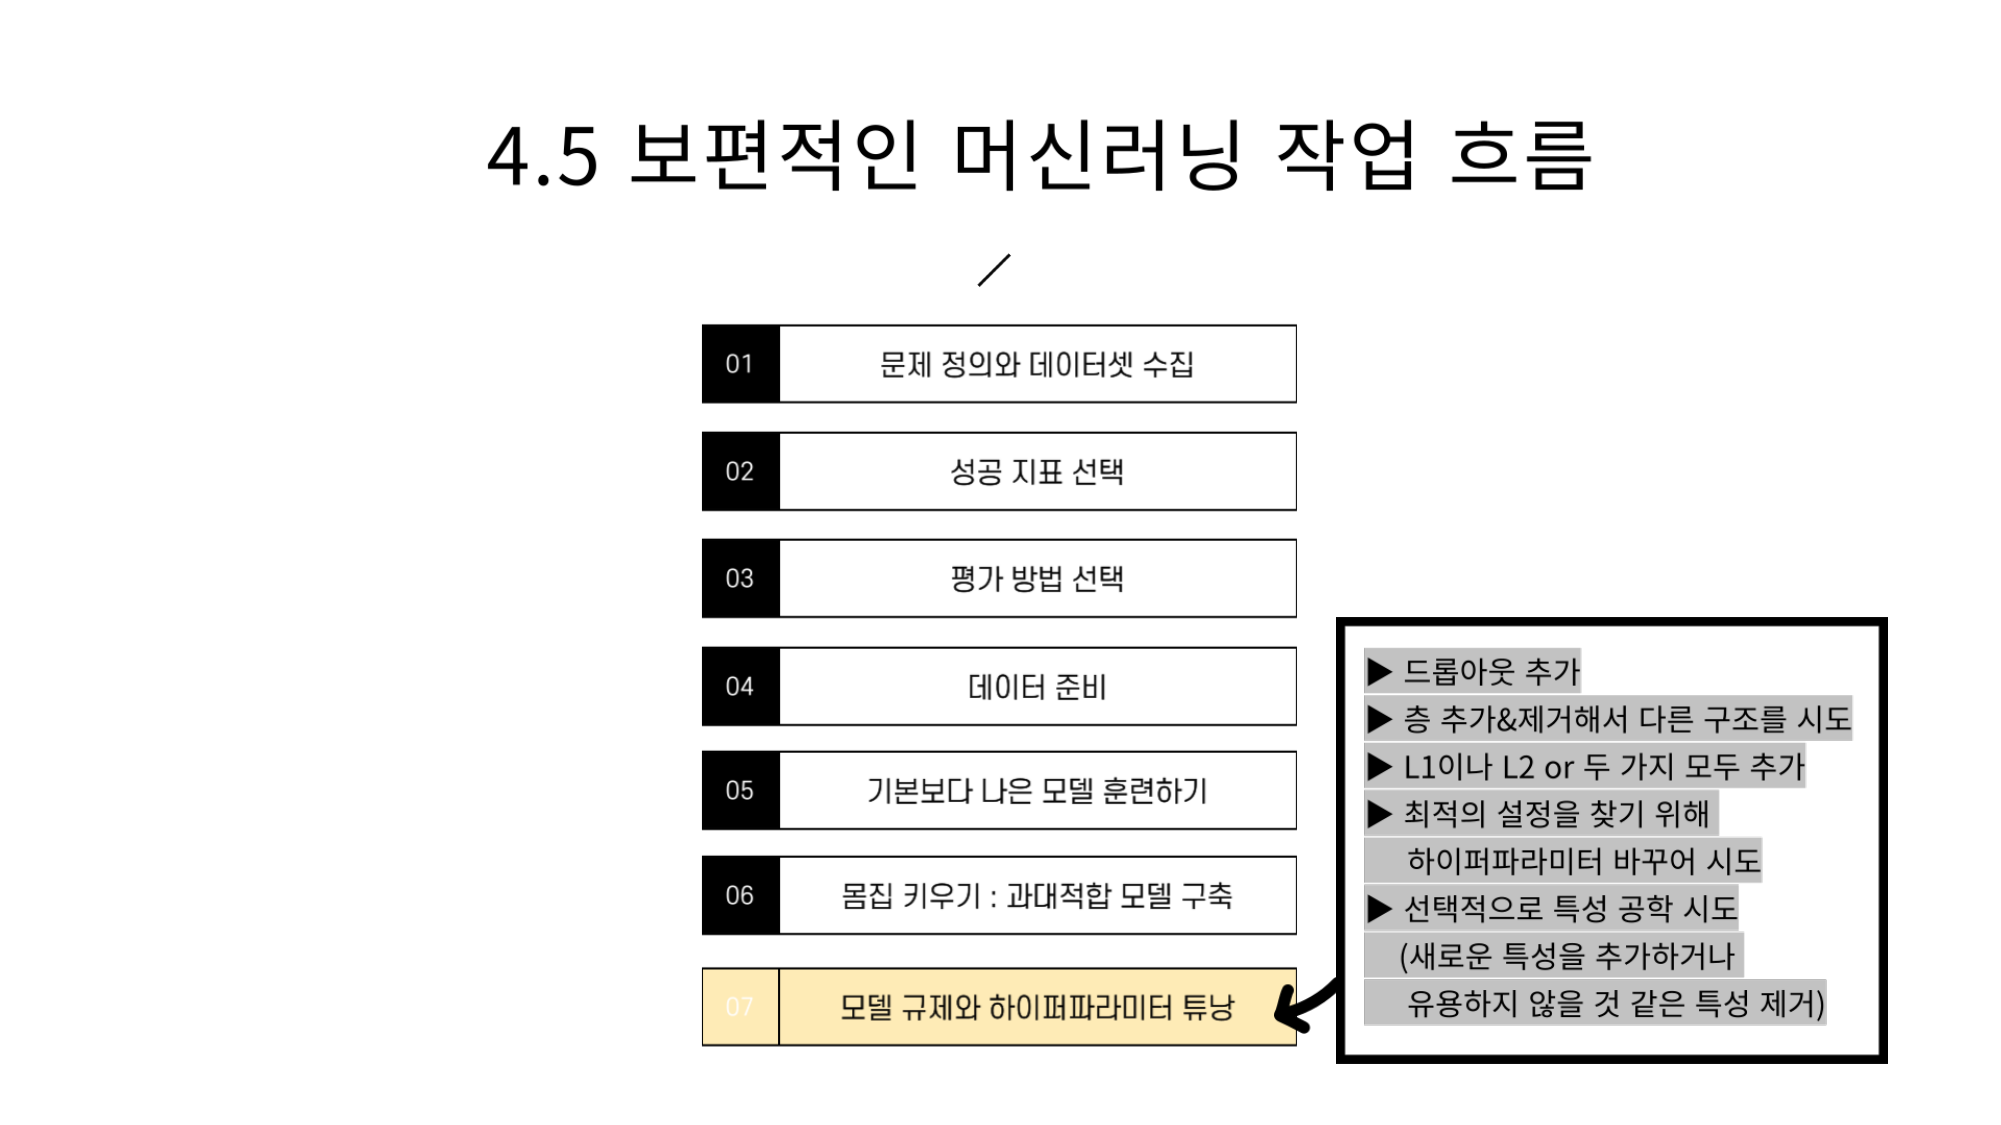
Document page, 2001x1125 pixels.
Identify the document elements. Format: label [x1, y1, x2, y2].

picture [994, 252, 1013, 264]
picture [465, 85, 1631, 243]
text_box [1274, 977, 1336, 1034]
text_box [971, 264, 1016, 277]
picture [1360, 645, 1867, 1038]
text_box [1336, 617, 1888, 1064]
picture [405, 277, 1594, 1084]
